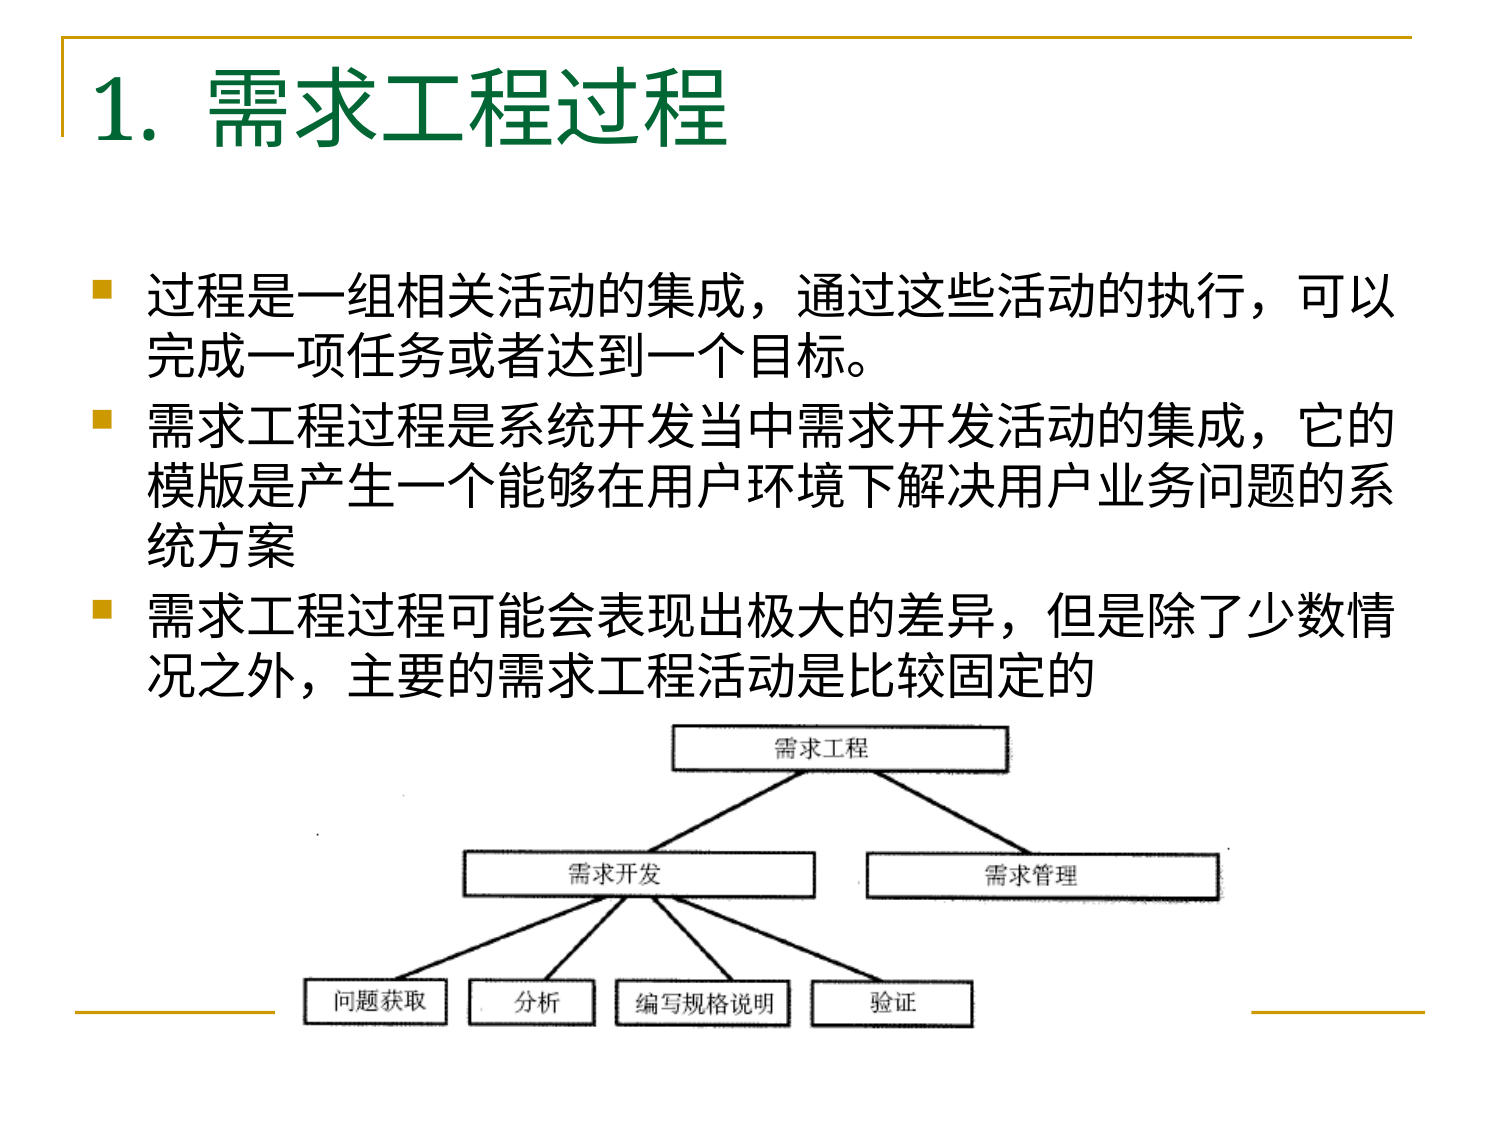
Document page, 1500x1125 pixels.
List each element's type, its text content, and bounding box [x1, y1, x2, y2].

picture [274, 712, 1252, 1039]
list 过程是一组相关活动的集成，通过这些活动的执行，可以完成一项任务或者达到一个目标。 需求工程过程是系统开发当中需求开发活动的集成，它的模版是产生一个能够在用户环境下解决用户业务问题的系统方案 需求工程过程可能会表现出极大的差异，但是除了少数情况之外，主要的需求工程活动是比较固定的 [75, 256, 1425, 398]
list 过程是一组相关活动的集成，通过这些活动的执行，可以完成一项任务或者达到一个目标。 需求工程过程是系统开发当中需求开发活动的集成，它的模版是产生一个能够在用户环境下解决用户业务问题的系统方案 需求工程过程可能会表现出极大的差异，但是除了少数情况之外，主要的需求工程活动是比较固定的 [75, 399, 1425, 1000]
title 1. 需求工程过程 [75, 45, 1425, 233]
